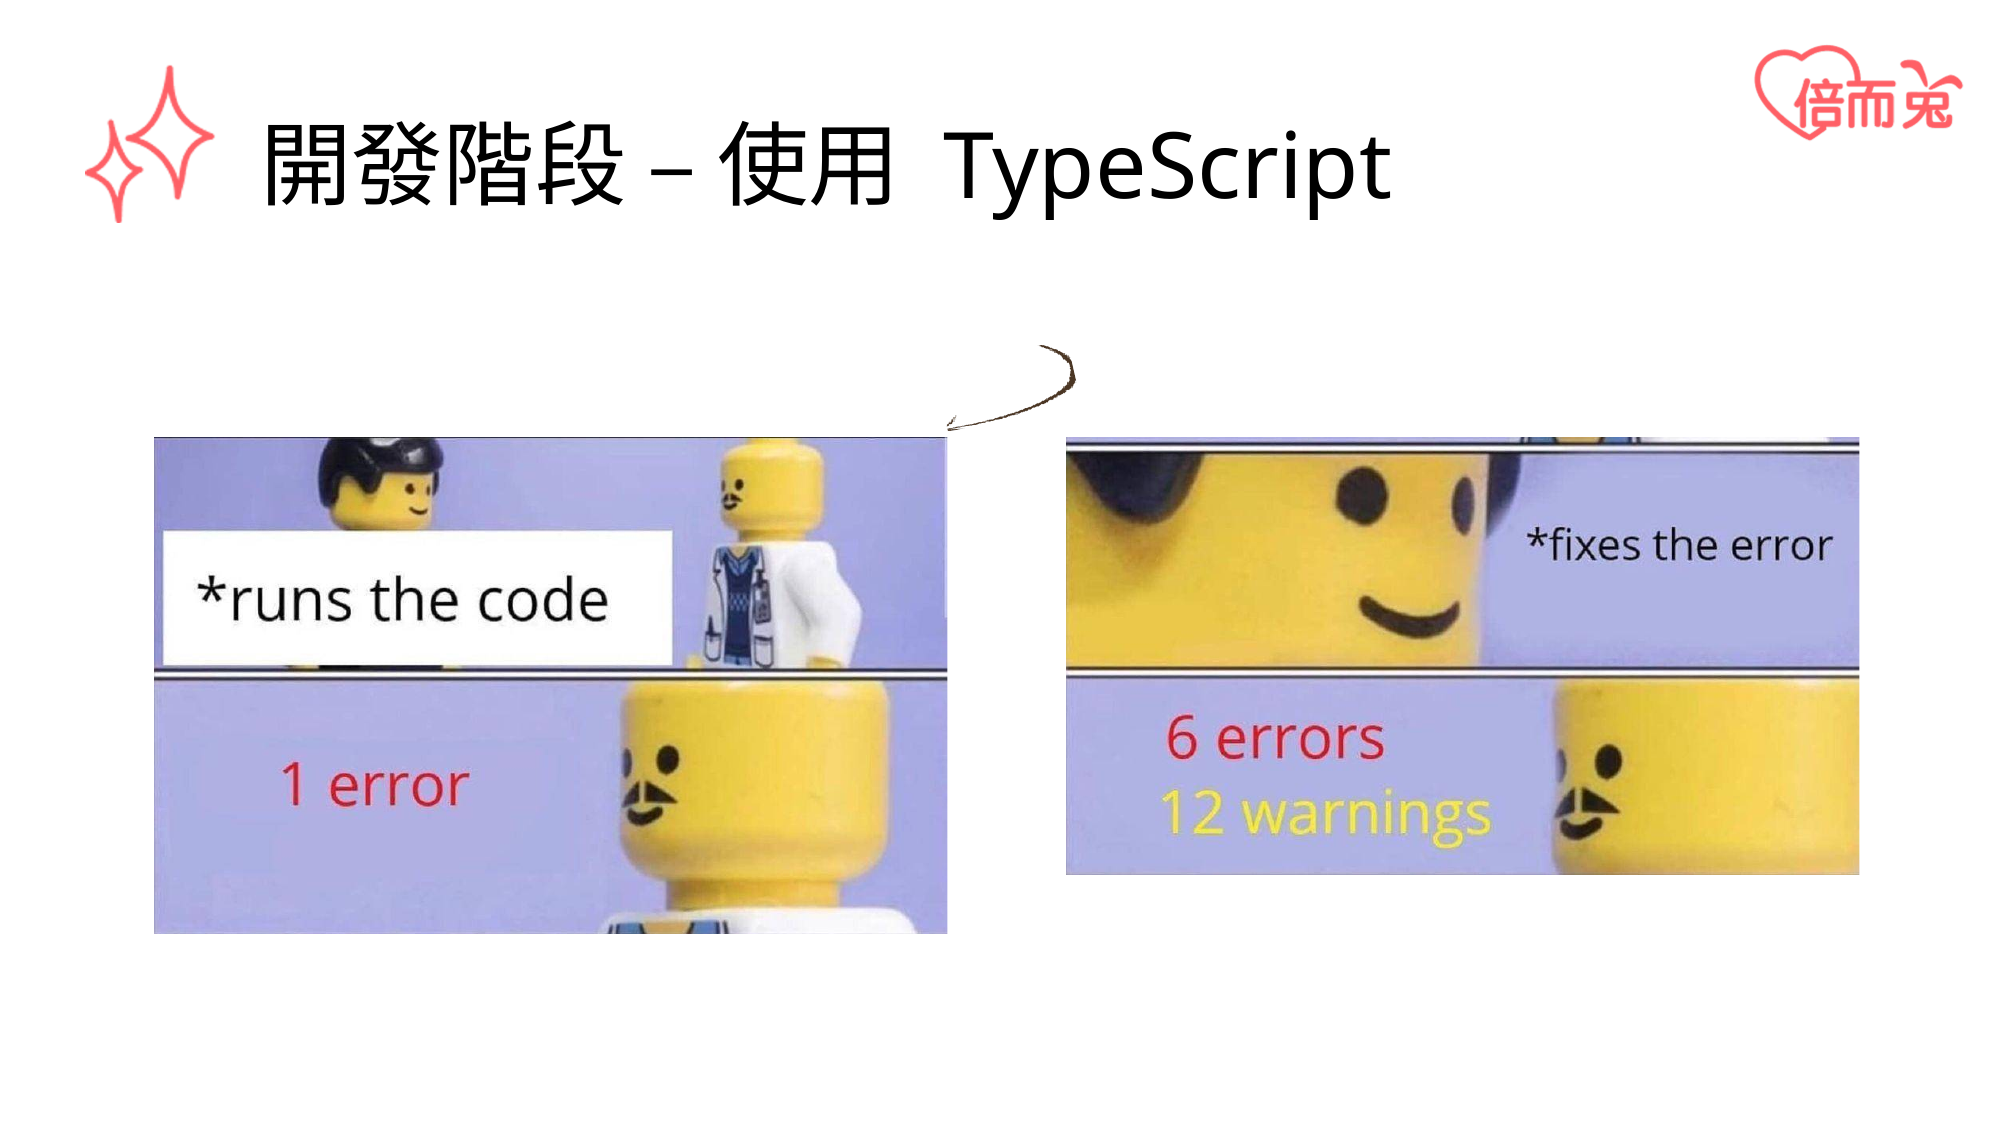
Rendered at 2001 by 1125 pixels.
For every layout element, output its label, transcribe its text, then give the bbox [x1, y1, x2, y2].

picture [85, 59, 230, 223]
picture [154, 437, 948, 934]
picture [1066, 437, 1860, 875]
picture [1751, 43, 1964, 144]
title 開發階段 – 使用 TypeScript [244, 59, 1863, 278]
text_box [933, 339, 1081, 432]
